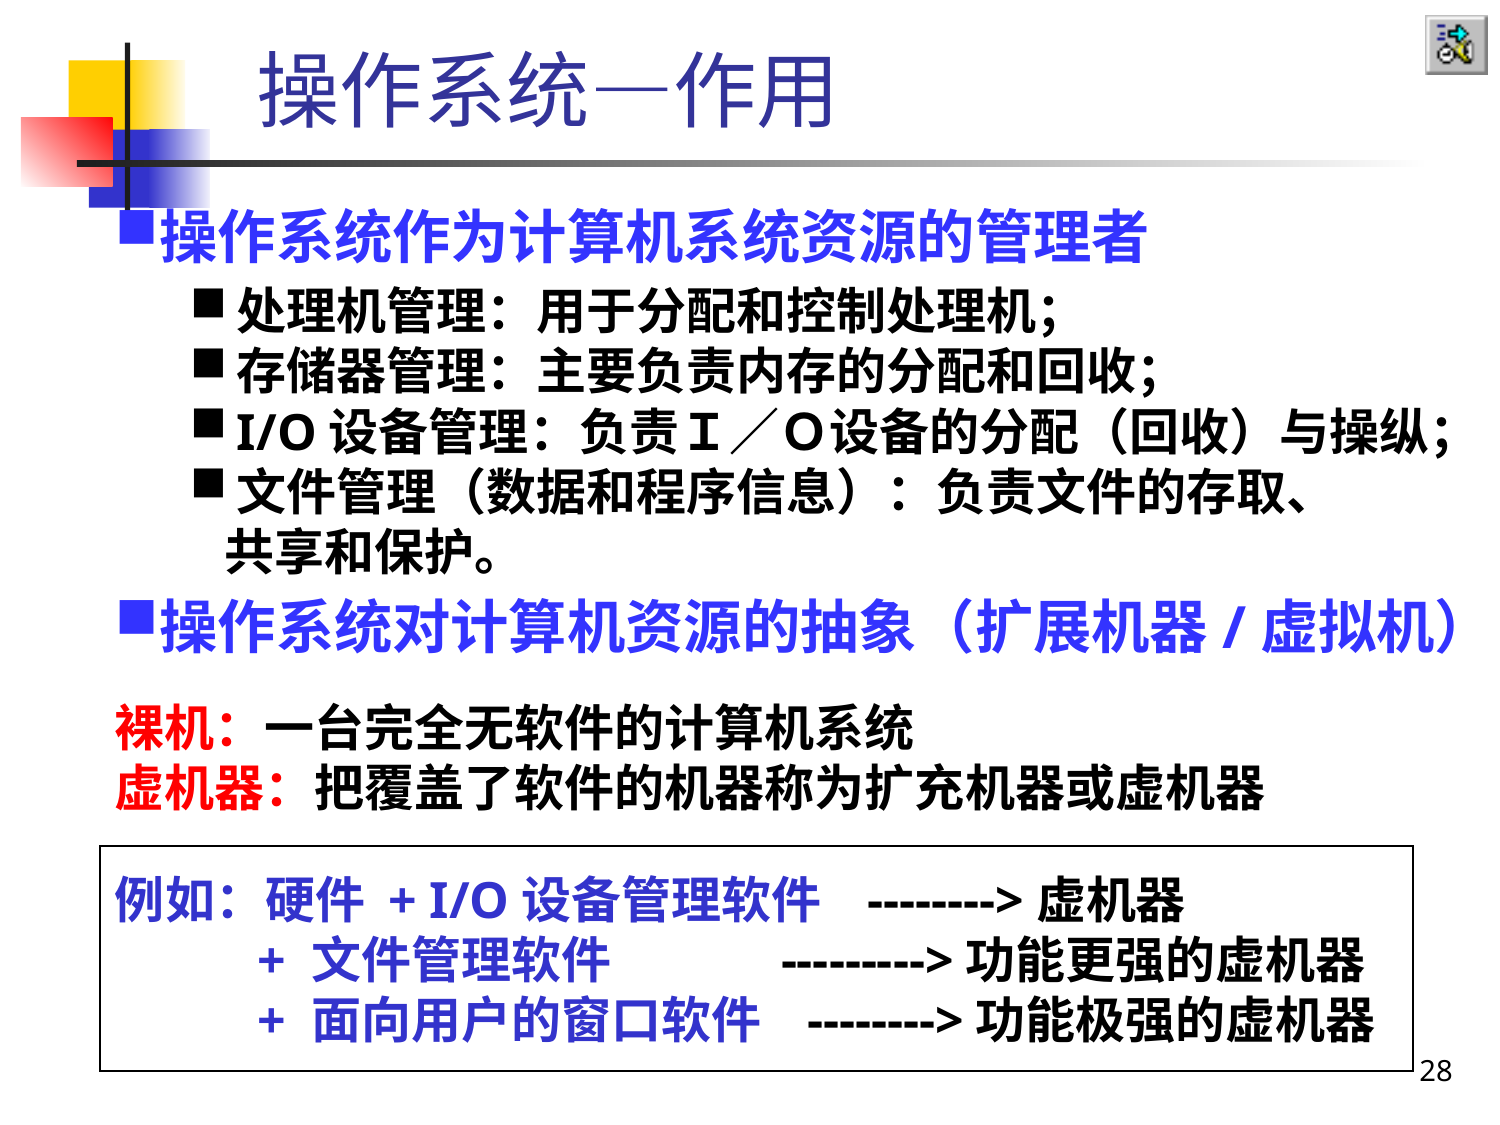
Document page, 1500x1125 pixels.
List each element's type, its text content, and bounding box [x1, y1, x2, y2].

slide_number 28 [1154, 1023, 1468, 1100]
text_box 操作系统—作用 [242, 31, 904, 146]
text_box 裸机：一台完全无软件的计算机系统 虚机器：把覆盖了软件的机器称为扩充机器或虚机器 [99, 687, 1400, 825]
text_box 例如：硬件 + I/O设备管理软件 -------->虚机器 + 文件管理软件 --------->功能更强的虚机器 + 面向用户的窗口软件 -------->功能极强的虚机器 [100, 846, 1413, 1071]
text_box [1424, 14, 1488, 76]
text_box 操作系统作为计算机系统资源的管理者 [100, 191, 1326, 273]
text_box 操作系统对计算机资源的抽象（扩展机器/虚拟机） [100, 581, 1326, 669]
text_box 处理机管理：用于分配和控制处理机； 存储器管理：主要负责内存的分配和回收； I/O设备管理：负责Ｉ／Ｏ设备的分配（回收）与操纵； 文件管理（数据和程序信息）：负责文件的存取、 共享和保护。 [100, 273, 1401, 587]
